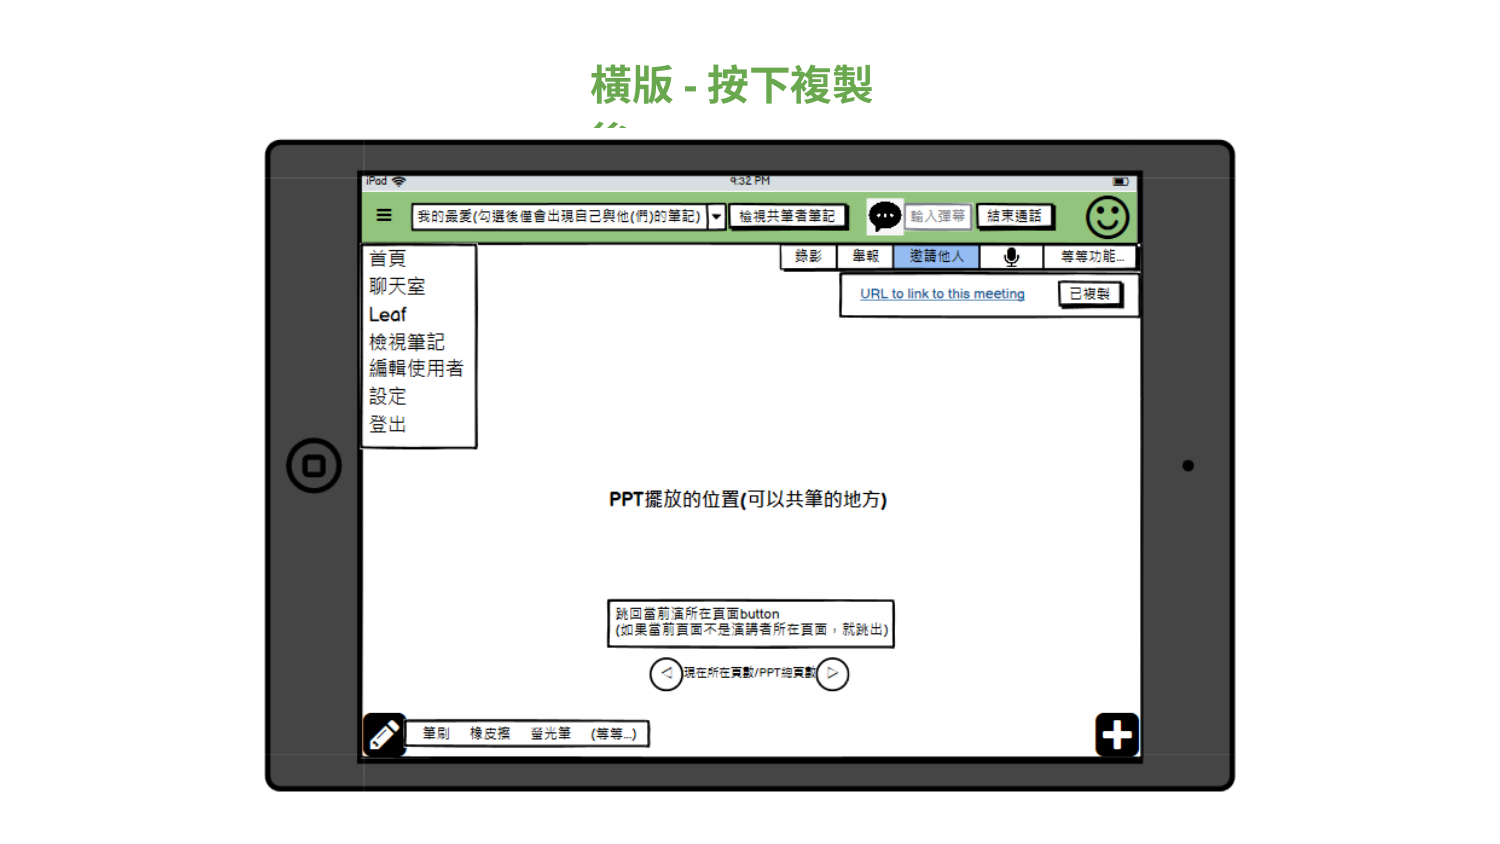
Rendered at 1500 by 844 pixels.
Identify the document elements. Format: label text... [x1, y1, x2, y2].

picture [256, 128, 1243, 794]
list 橫版-按下複製後 [575, 36, 925, 126]
